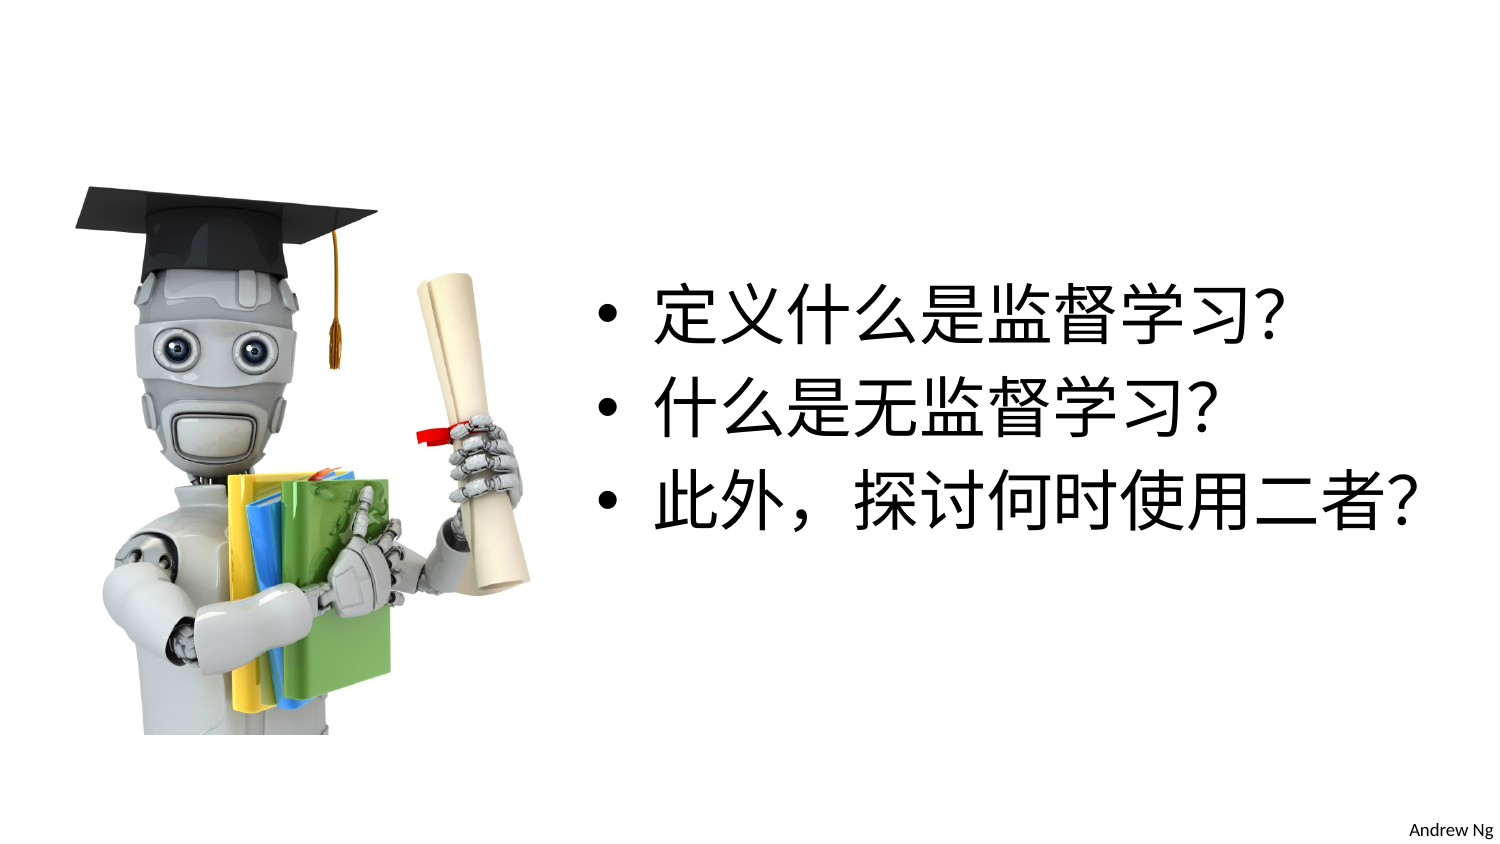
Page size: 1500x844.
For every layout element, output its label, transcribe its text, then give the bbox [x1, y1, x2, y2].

list 定义什么是监督学习？ 什么是无监督学习？ 此外，探讨何时使用二者？ [581, 265, 1450, 649]
picture [37, 134, 563, 735]
